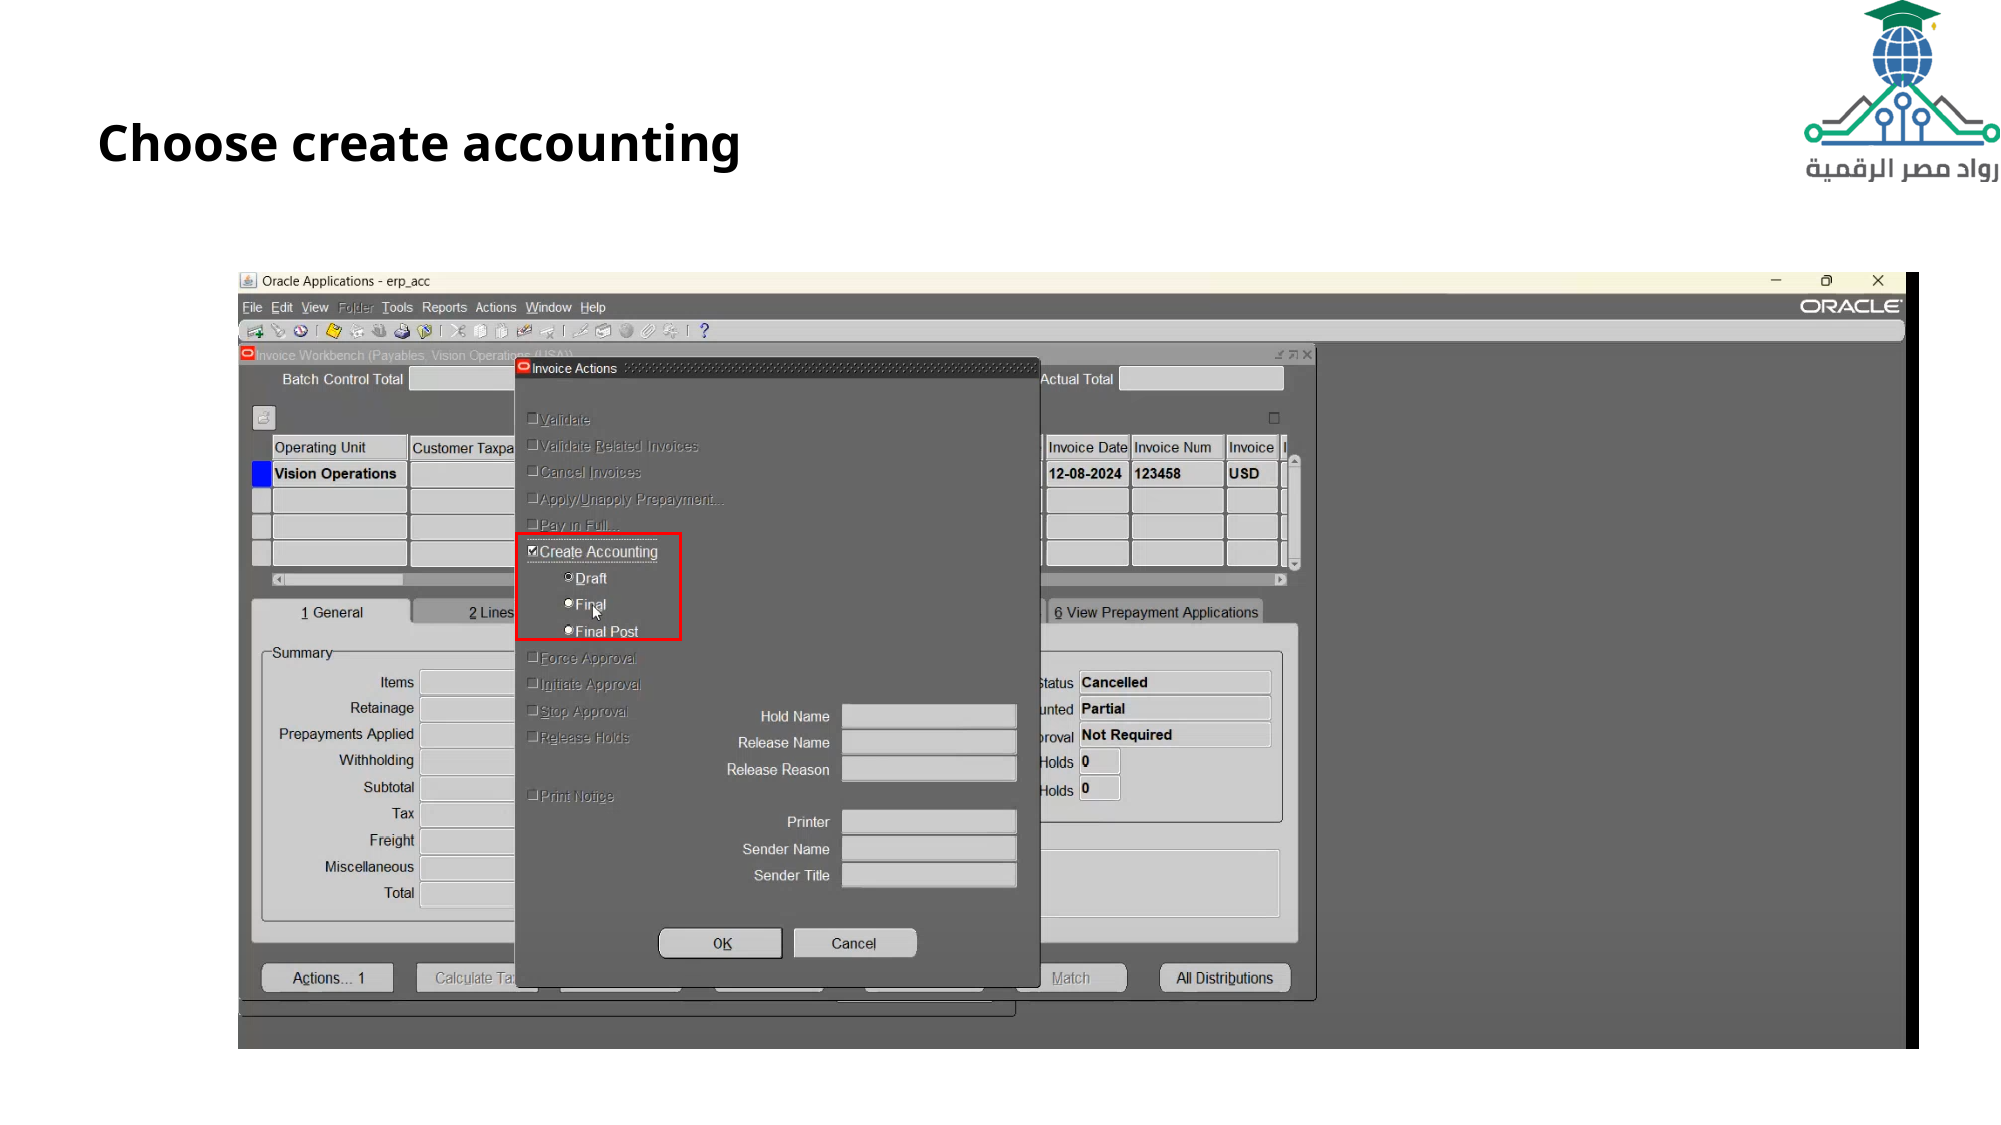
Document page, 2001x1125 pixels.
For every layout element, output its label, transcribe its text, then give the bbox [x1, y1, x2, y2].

picture [1804, 0, 2000, 183]
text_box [237, 271, 1920, 1050]
text_box Choose create accounting [83, 103, 770, 179]
